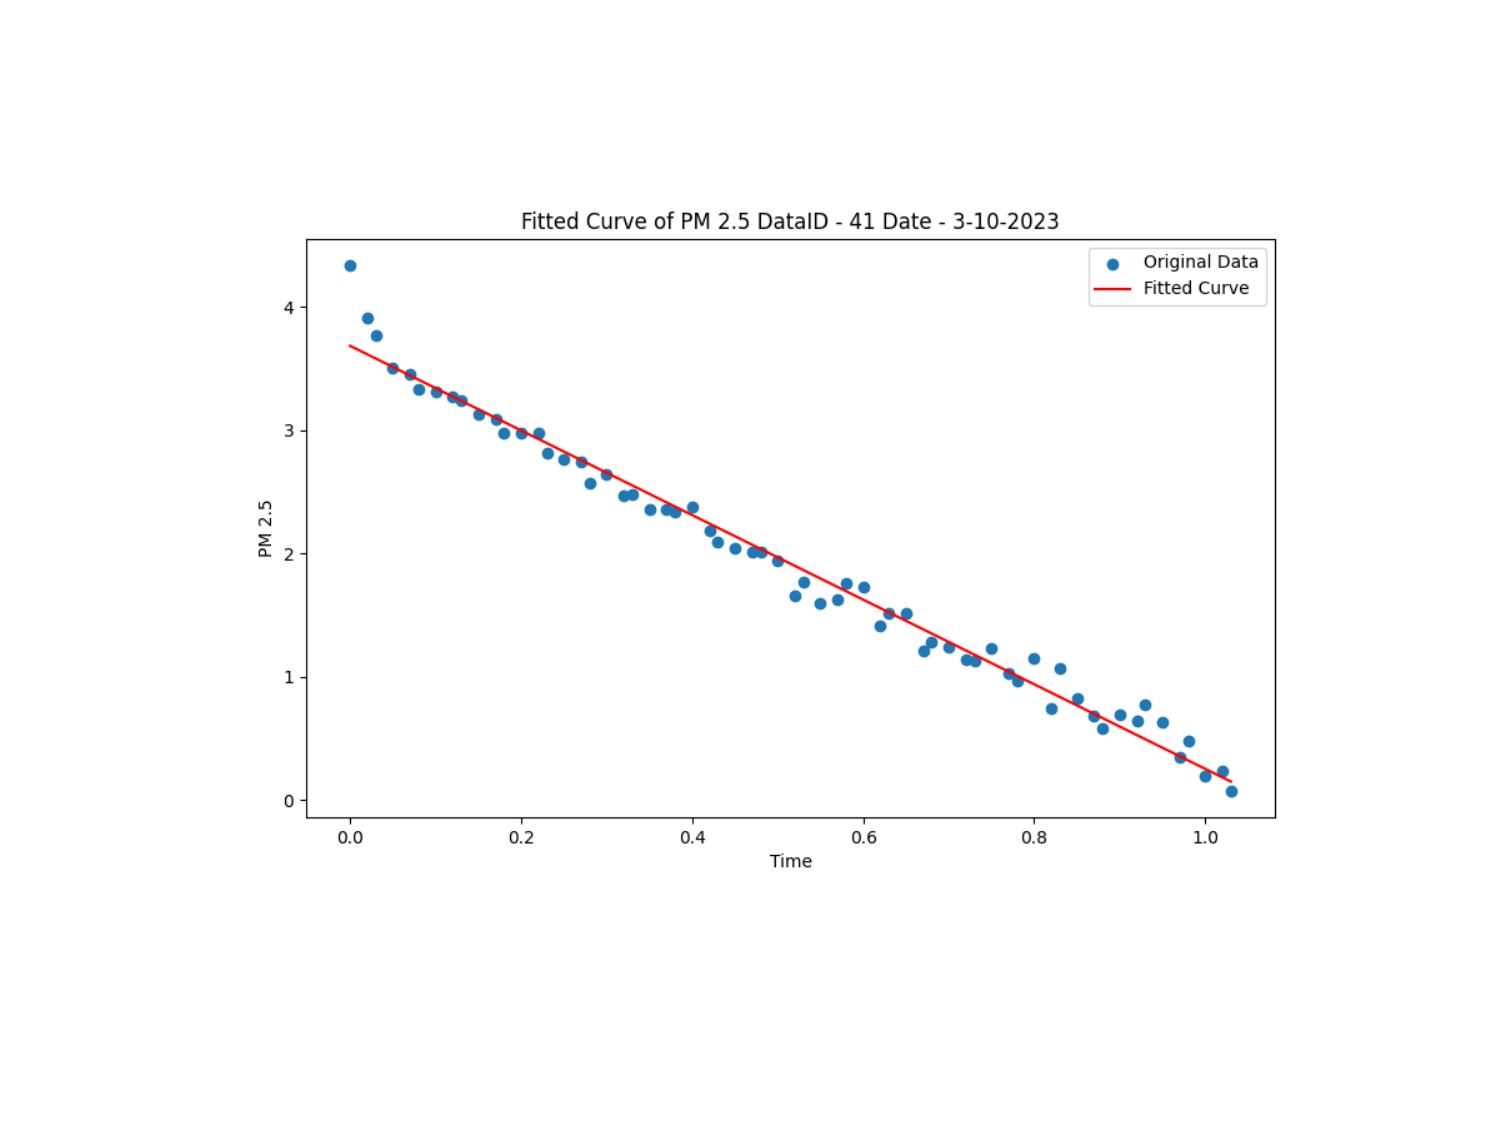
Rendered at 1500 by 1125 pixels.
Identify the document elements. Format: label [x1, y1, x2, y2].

picture [149, 149, 1401, 901]
